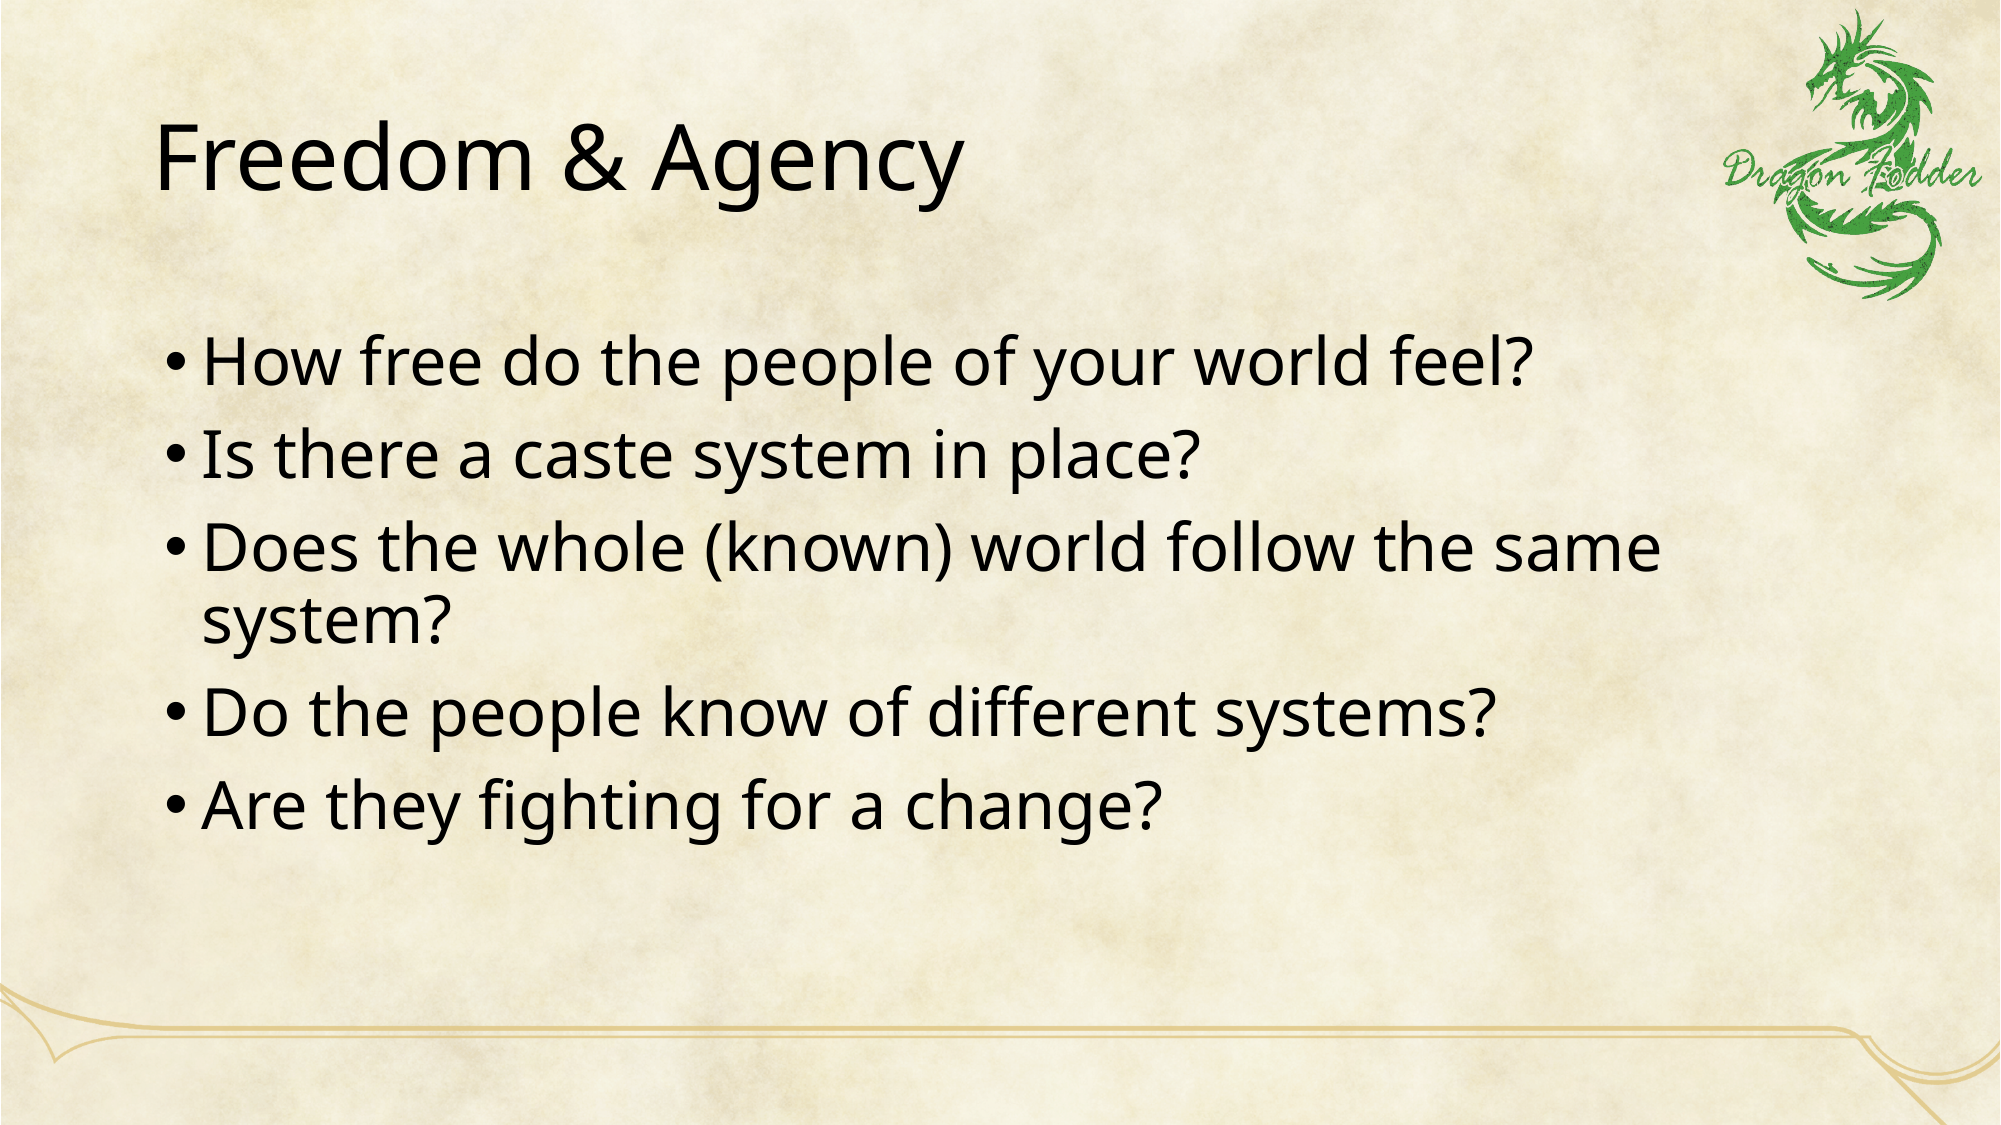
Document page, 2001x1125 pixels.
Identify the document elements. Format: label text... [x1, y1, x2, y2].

title Freedom & Agency [137, 59, 1722, 262]
picture [0, 1, 2000, 1125]
list How free do the people of your world feel? Is there a caste system in place? Does the whole (known) world follow the same system? Do the people know of different systems? Are they fighting for a change? [149, 320, 1875, 883]
